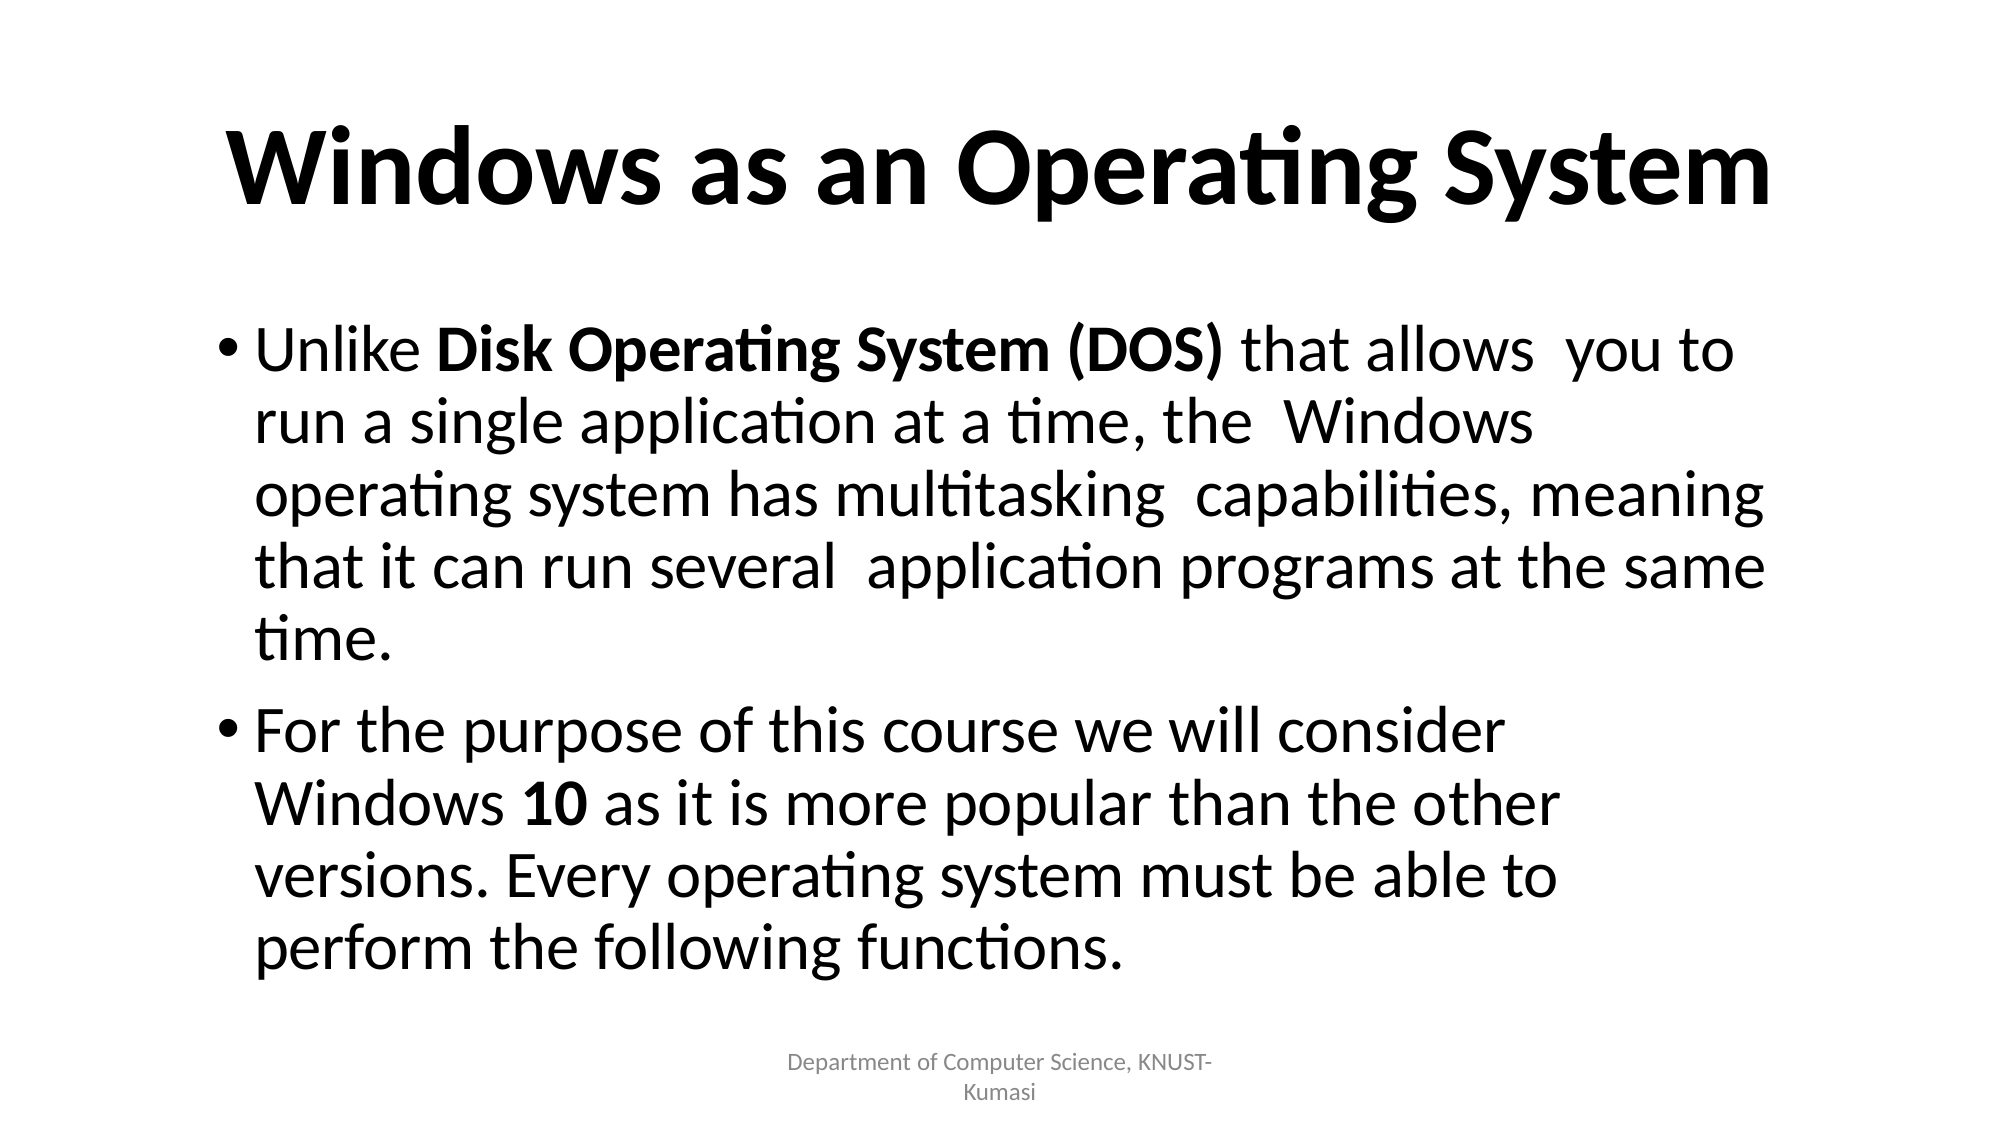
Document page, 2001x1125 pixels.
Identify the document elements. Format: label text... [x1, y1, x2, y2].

text_box Department of Computer Science, KNUST- Kumasi [783, 1050, 1217, 1106]
title Windows as an Operating System [137, 59, 1863, 278]
list Unlike Disk Operating System (DOS) that allows you to run a single application at a time, the Windows operating system has multitasking capabilities, meaning that it can run several application programs at the same time. For the purpose of this course we will consider Windows 10 as it is more popular than the other versions. Every operating system must be able to perform the following functions. [201, 306, 1799, 1021]
